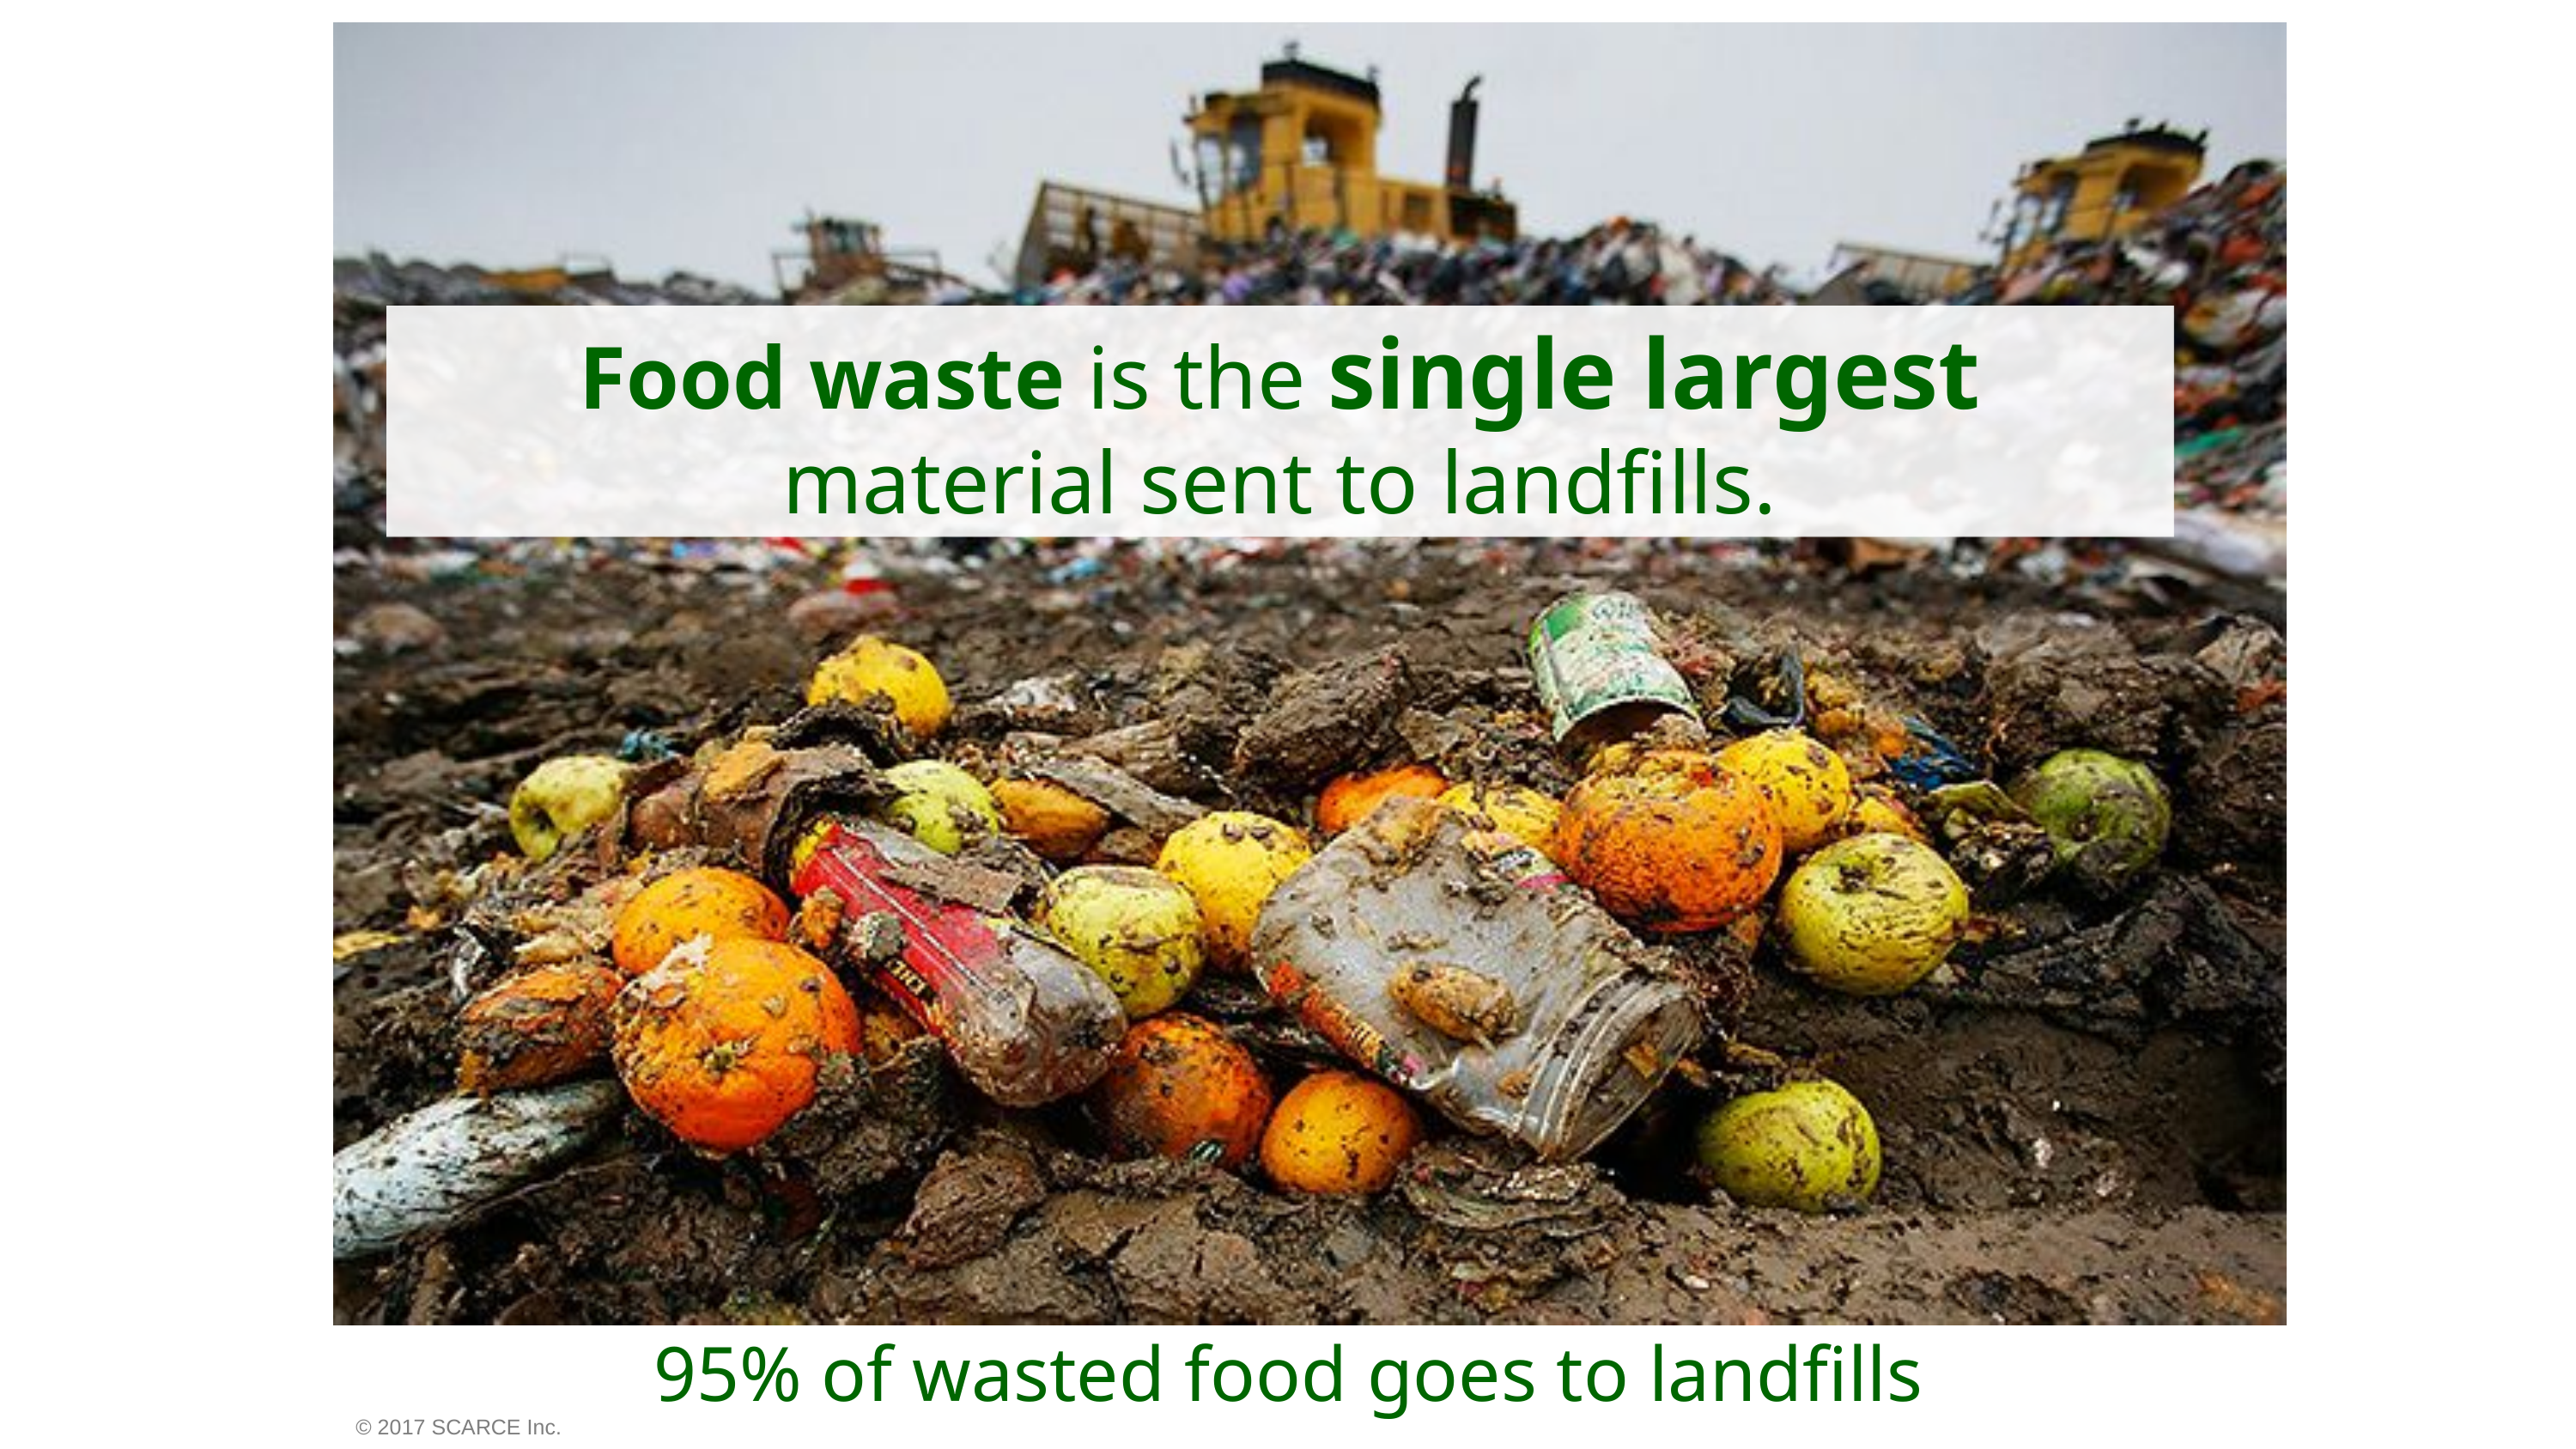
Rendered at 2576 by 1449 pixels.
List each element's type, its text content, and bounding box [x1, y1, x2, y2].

footer © 2017 SCARCE Inc. [322, 1387, 596, 1449]
text_box 95% of wasted food goes to landfills [641, 1335, 1935, 1423]
picture [332, 21, 2287, 1325]
